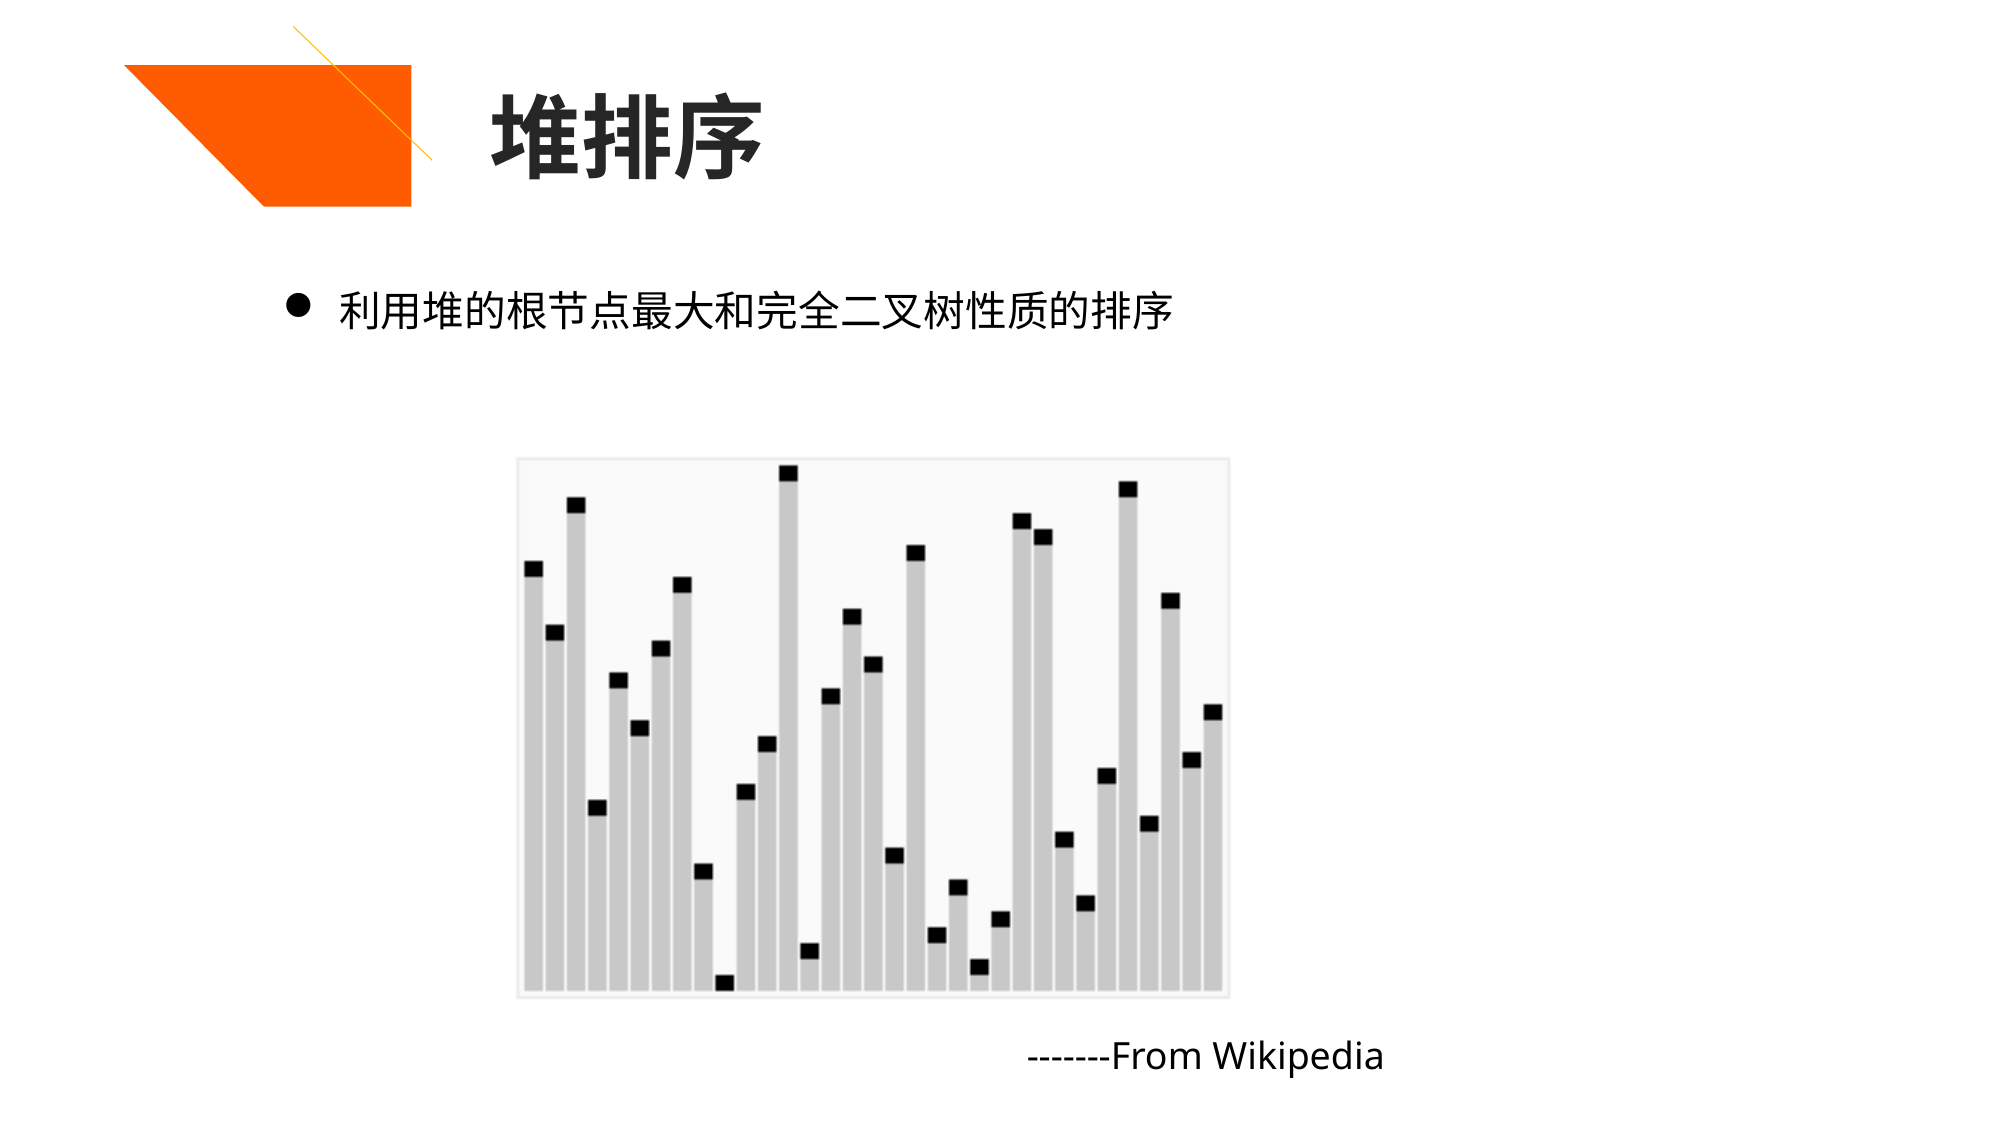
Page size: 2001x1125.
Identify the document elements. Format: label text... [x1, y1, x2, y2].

picture [504, 445, 1247, 1013]
text_box -------From Wikipedia [1012, 1024, 1400, 1085]
list 利用堆的根节点最大和完全二叉树性质的排序 [267, 244, 1679, 881]
text_box 堆排序 [433, 72, 1617, 198]
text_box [124, 26, 433, 207]
